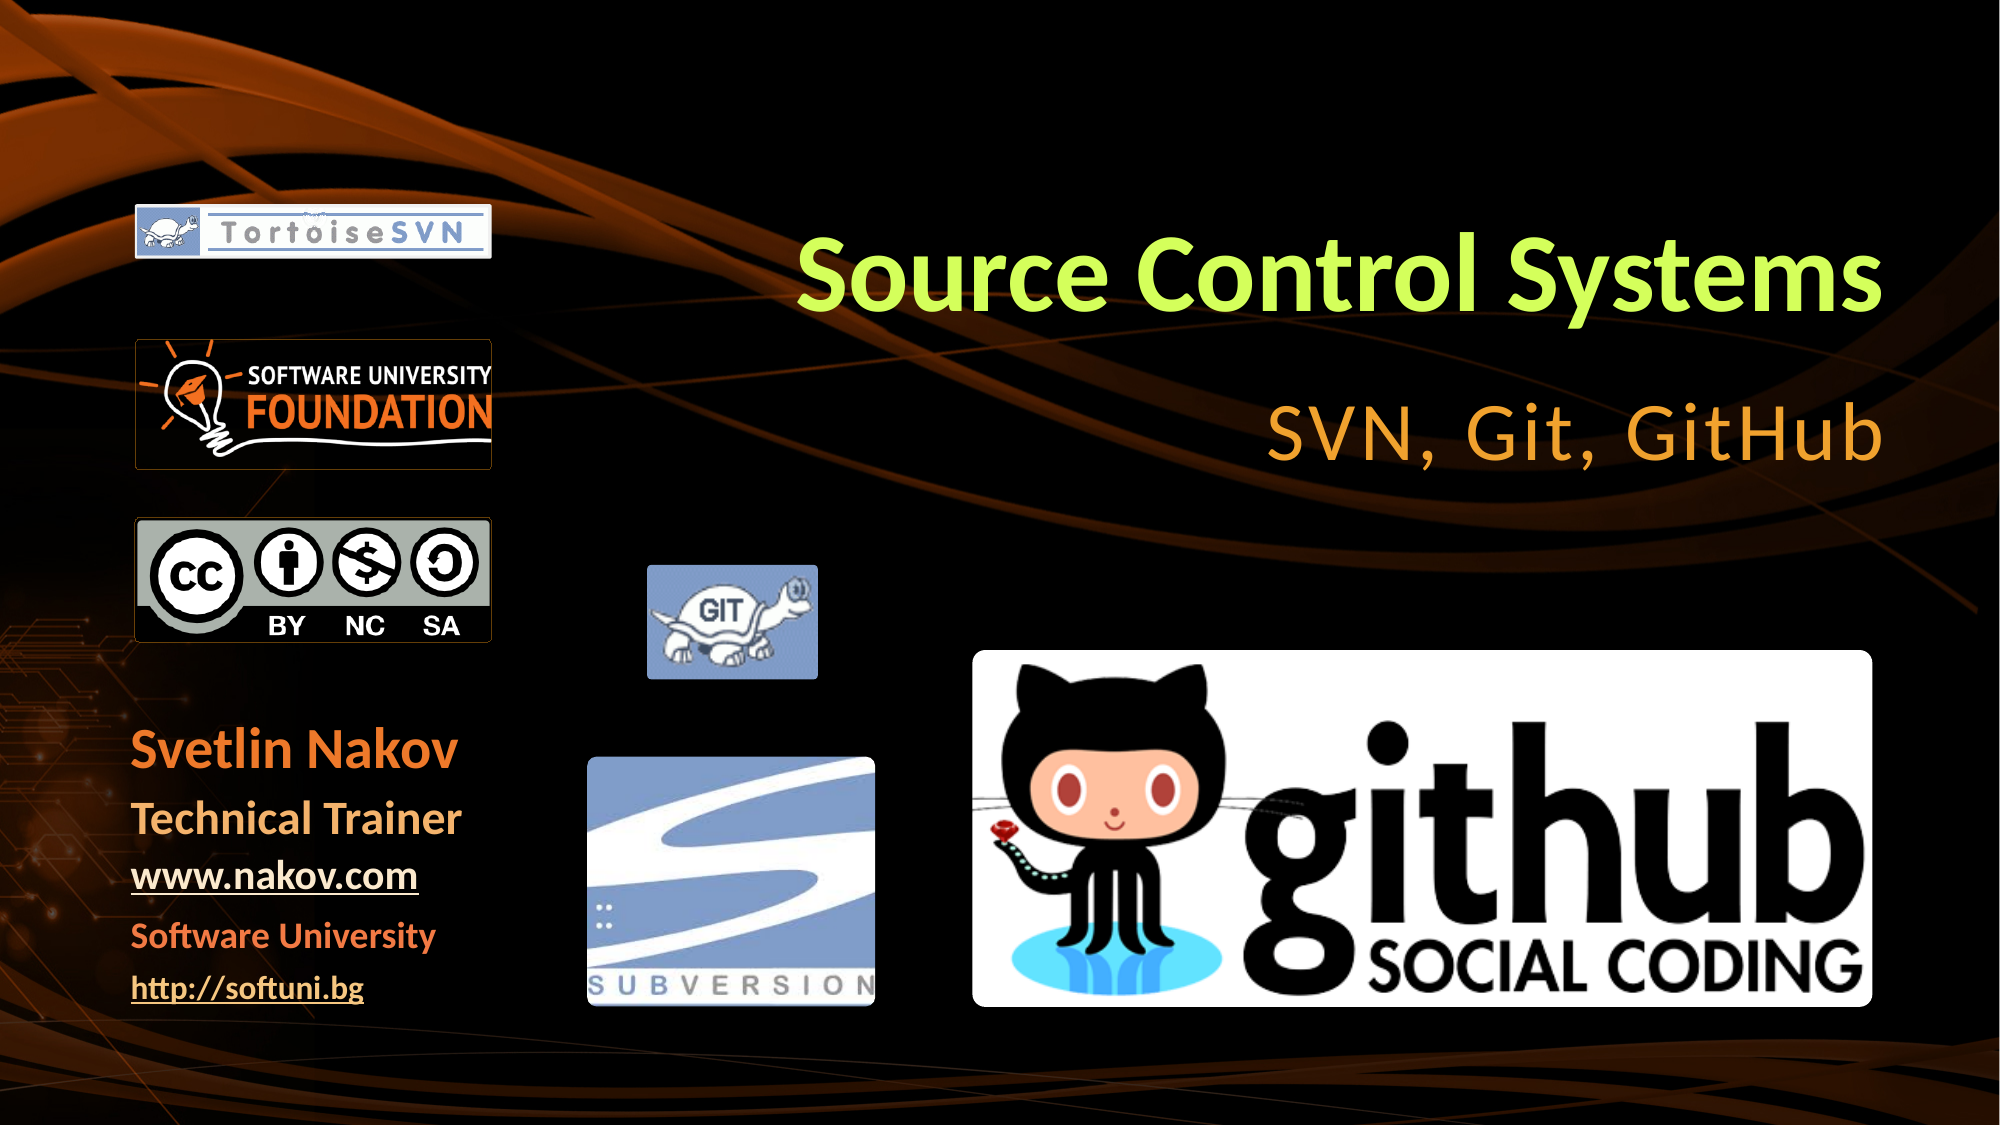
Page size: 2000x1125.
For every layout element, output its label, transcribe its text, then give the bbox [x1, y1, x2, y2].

list www.nakov.com [124, 839, 587, 902]
list Software University [124, 902, 587, 958]
title Source Control Systems [674, 191, 1886, 359]
subtitle SVN, Git, GitHub [674, 384, 1886, 488]
list Svetlin Nakov [124, 700, 648, 777]
list Technical Trainer [124, 777, 587, 839]
list http://softuni.bg [124, 958, 648, 1013]
picture [0, 0, 2000, 1125]
